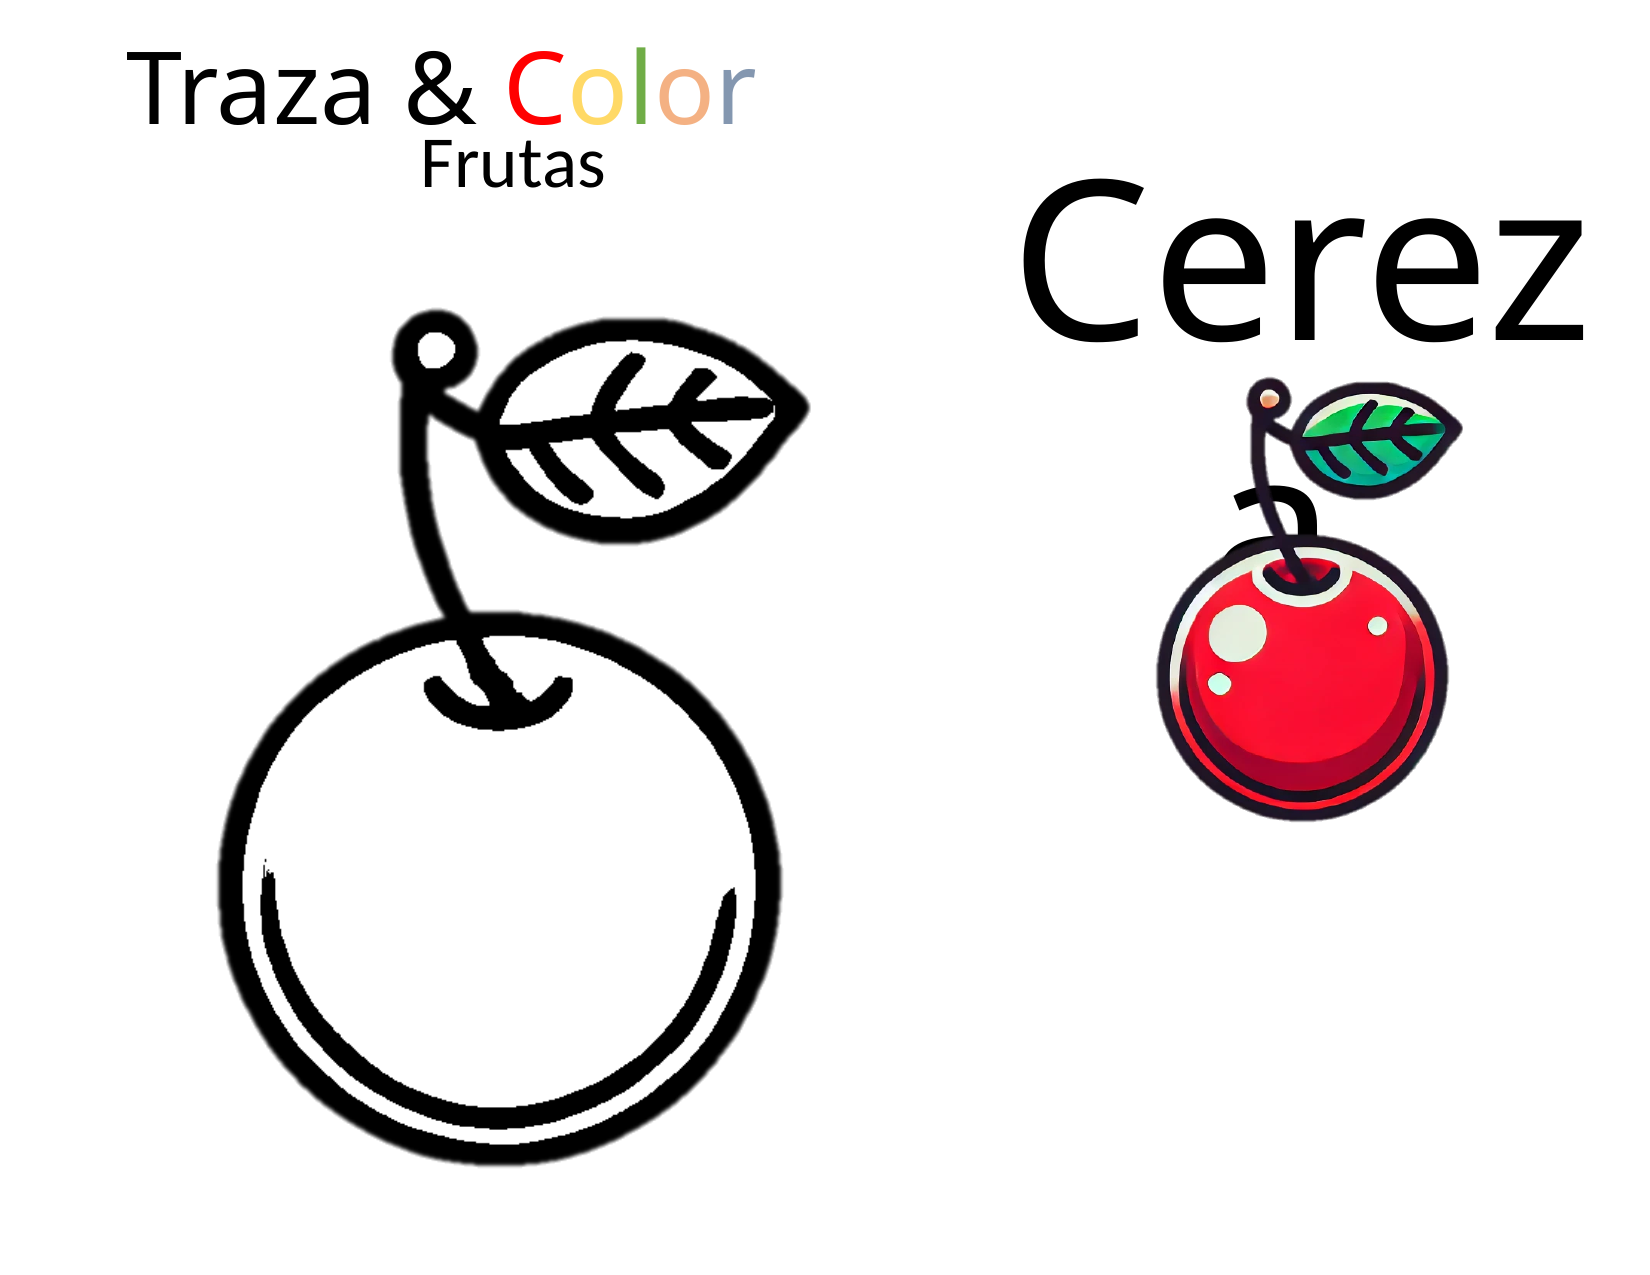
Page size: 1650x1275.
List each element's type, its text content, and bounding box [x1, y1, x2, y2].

picture [917, 255, 1650, 1033]
picture [136, 224, 874, 1243]
text_box Frutas [129, 106, 898, 210]
text_box Cereza [953, 110, 1650, 255]
text_box Traza & Color [111, 16, 916, 152]
